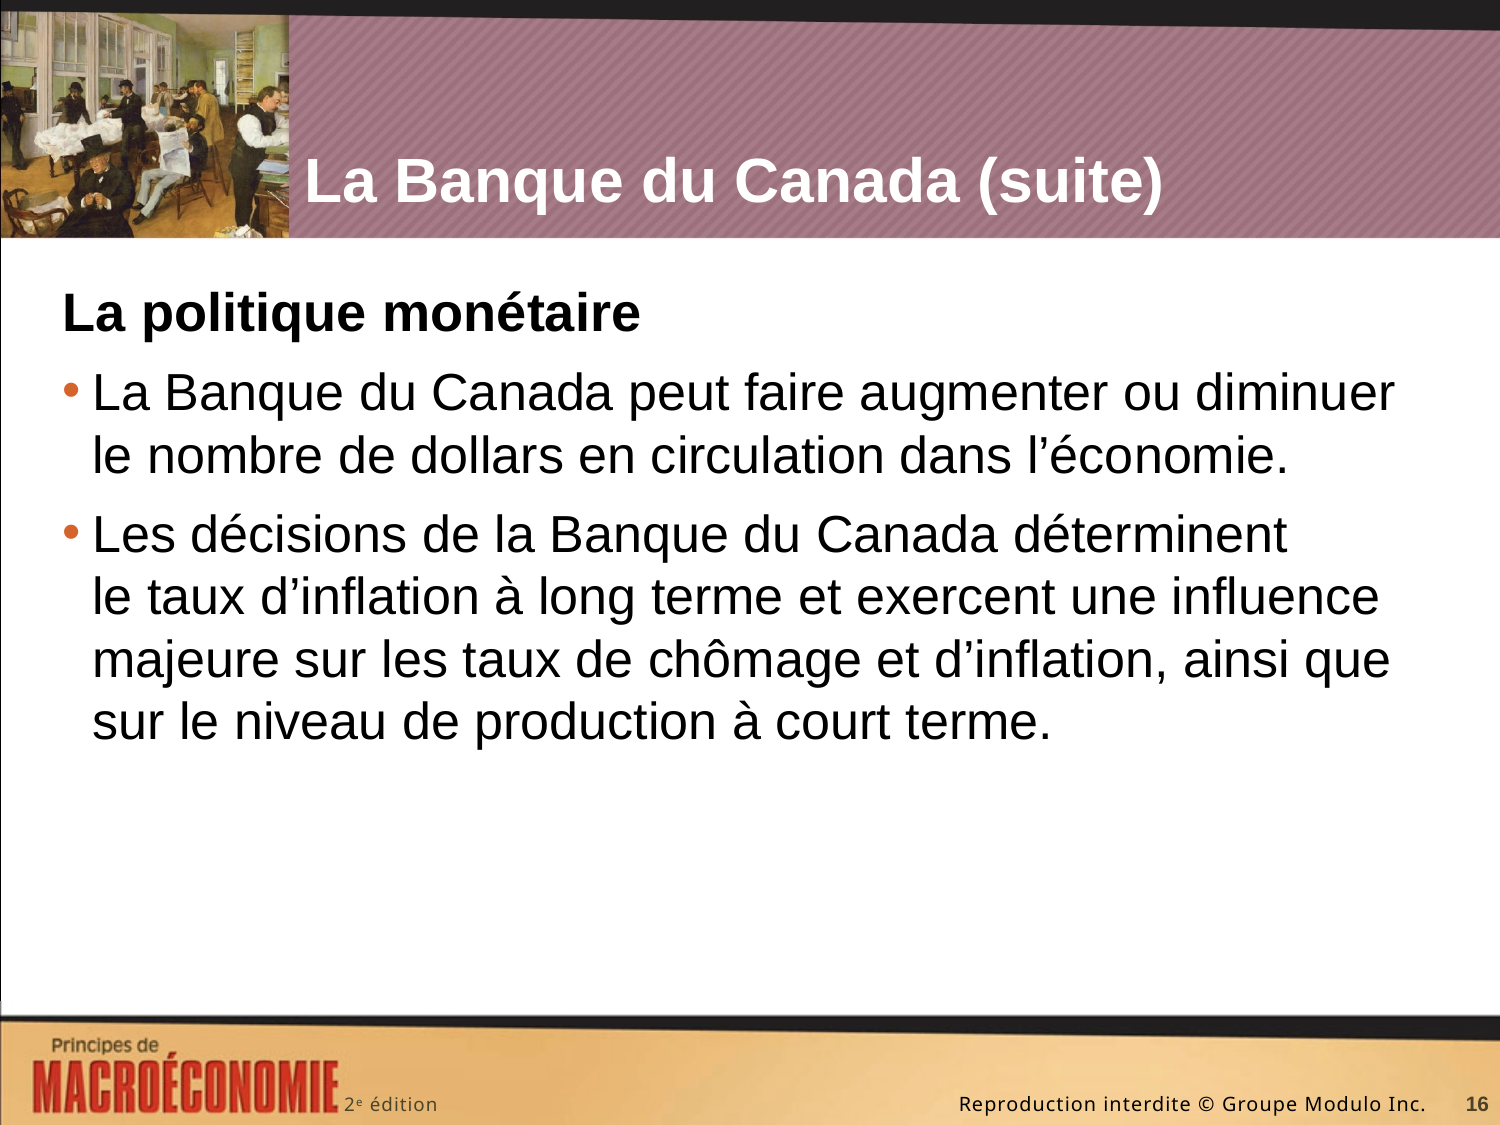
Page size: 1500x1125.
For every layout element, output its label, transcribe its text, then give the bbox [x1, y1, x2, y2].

picture [1412, 1102, 1417, 1110]
list La politique monétaire La Banque du Canada peut faire augmenter ou diminuer le nombre de dollars en circulation dans l’économie. Les décisions de la Banque du Canada déterminent le taux d’inflation à long terme et exercent une influence majeure sur les taux de chômage et d’inflation, ainsi que sur le niveau de production à court terme. [17, 269, 1459, 1000]
title La Banque du Canada (suite) [304, 32, 1431, 223]
picture [0, 0, 1500, 1125]
slide_number 16 [1417, 1070, 1489, 1125]
